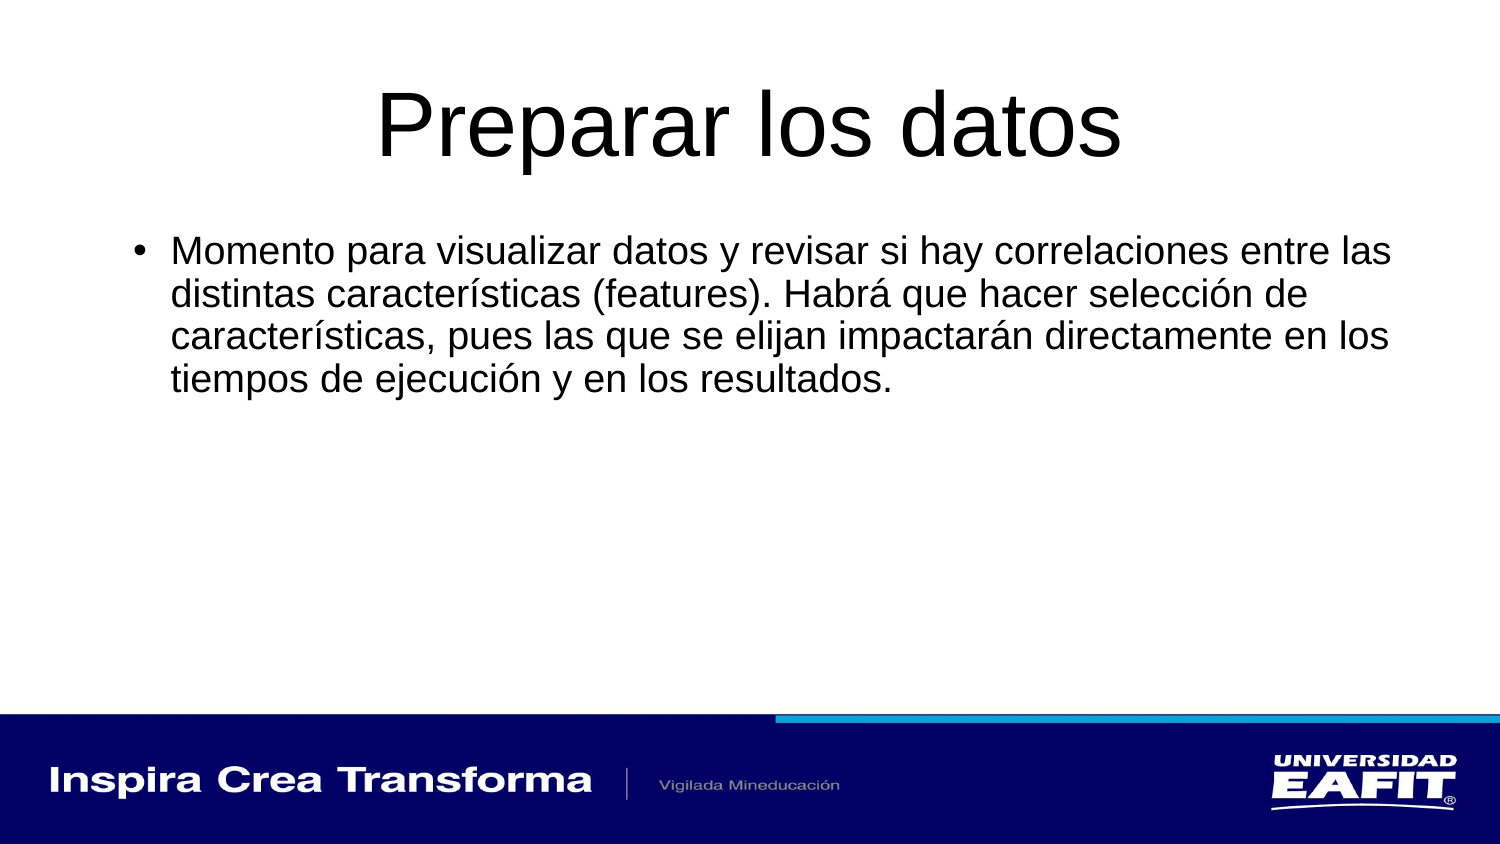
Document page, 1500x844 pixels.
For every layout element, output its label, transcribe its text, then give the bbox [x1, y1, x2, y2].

title Preparar los datos [103, 44, 1397, 208]
list Momento para visualizar datos y revisar si hay correlaciones entre las distintas características (features). Habrá que hacer selección de características, pues las que se elijan impactarán directamente en los tiempos de ejecución y en los resultados. [133, 230, 1427, 506]
picture [0, 0, 1500, 844]
